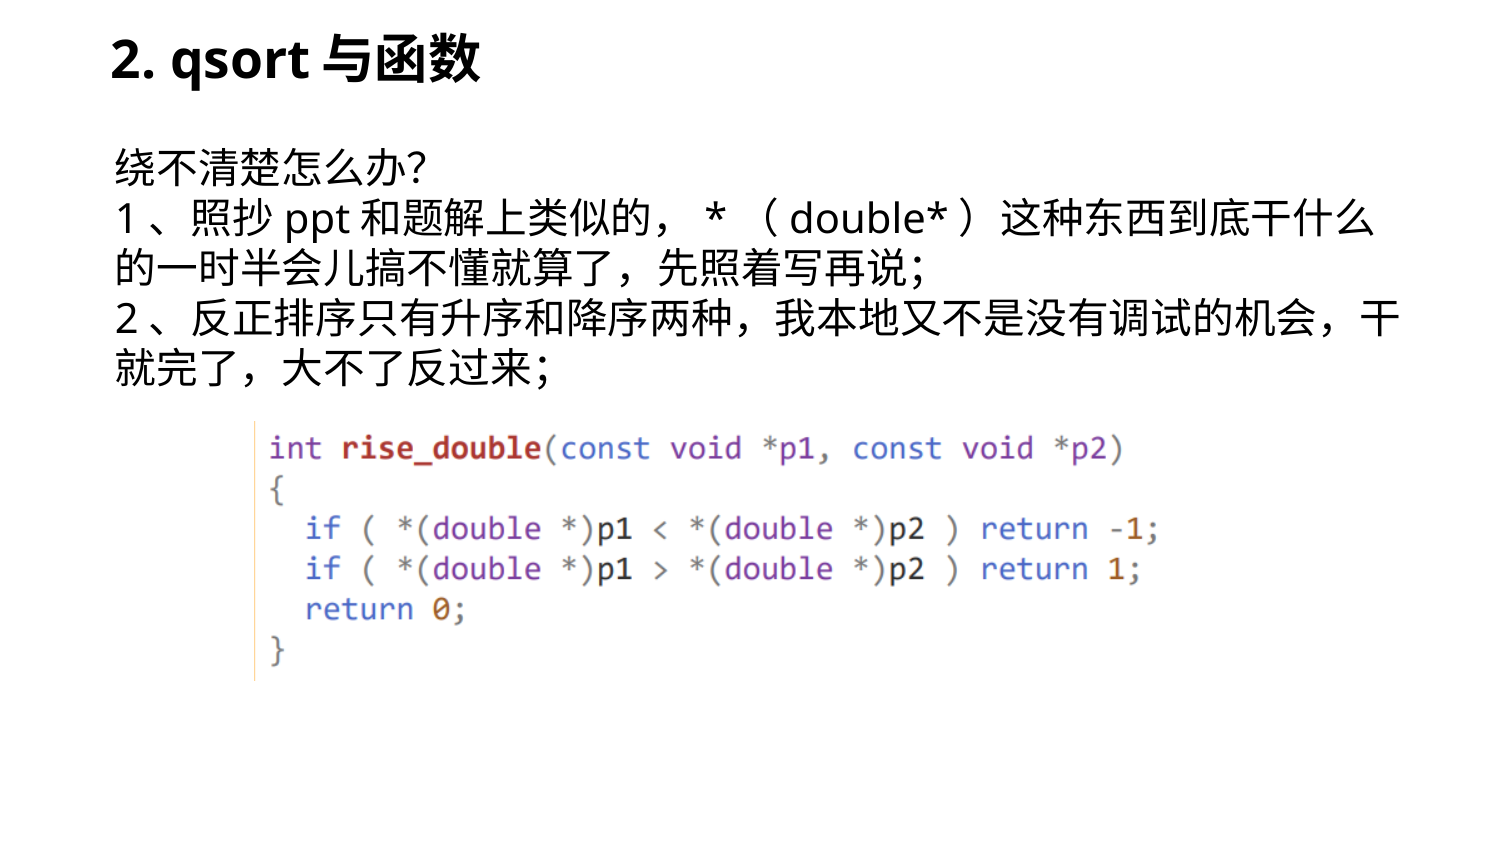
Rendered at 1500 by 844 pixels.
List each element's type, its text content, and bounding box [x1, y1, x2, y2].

picture [254, 421, 1246, 681]
title 2. qsort与函数 [103, 28, 1397, 94]
text_box 绕不清楚怎么办？ 1、照抄ppt和题解上类似的，*（double*）这种东西到底干什么的一时半会儿搞不懂就算了，先照着写再说； 2、反正排序只有升序和降序两种，我本地又不是没有调试的机会，干就完了，大不了反过来； [99, 134, 1425, 400]
